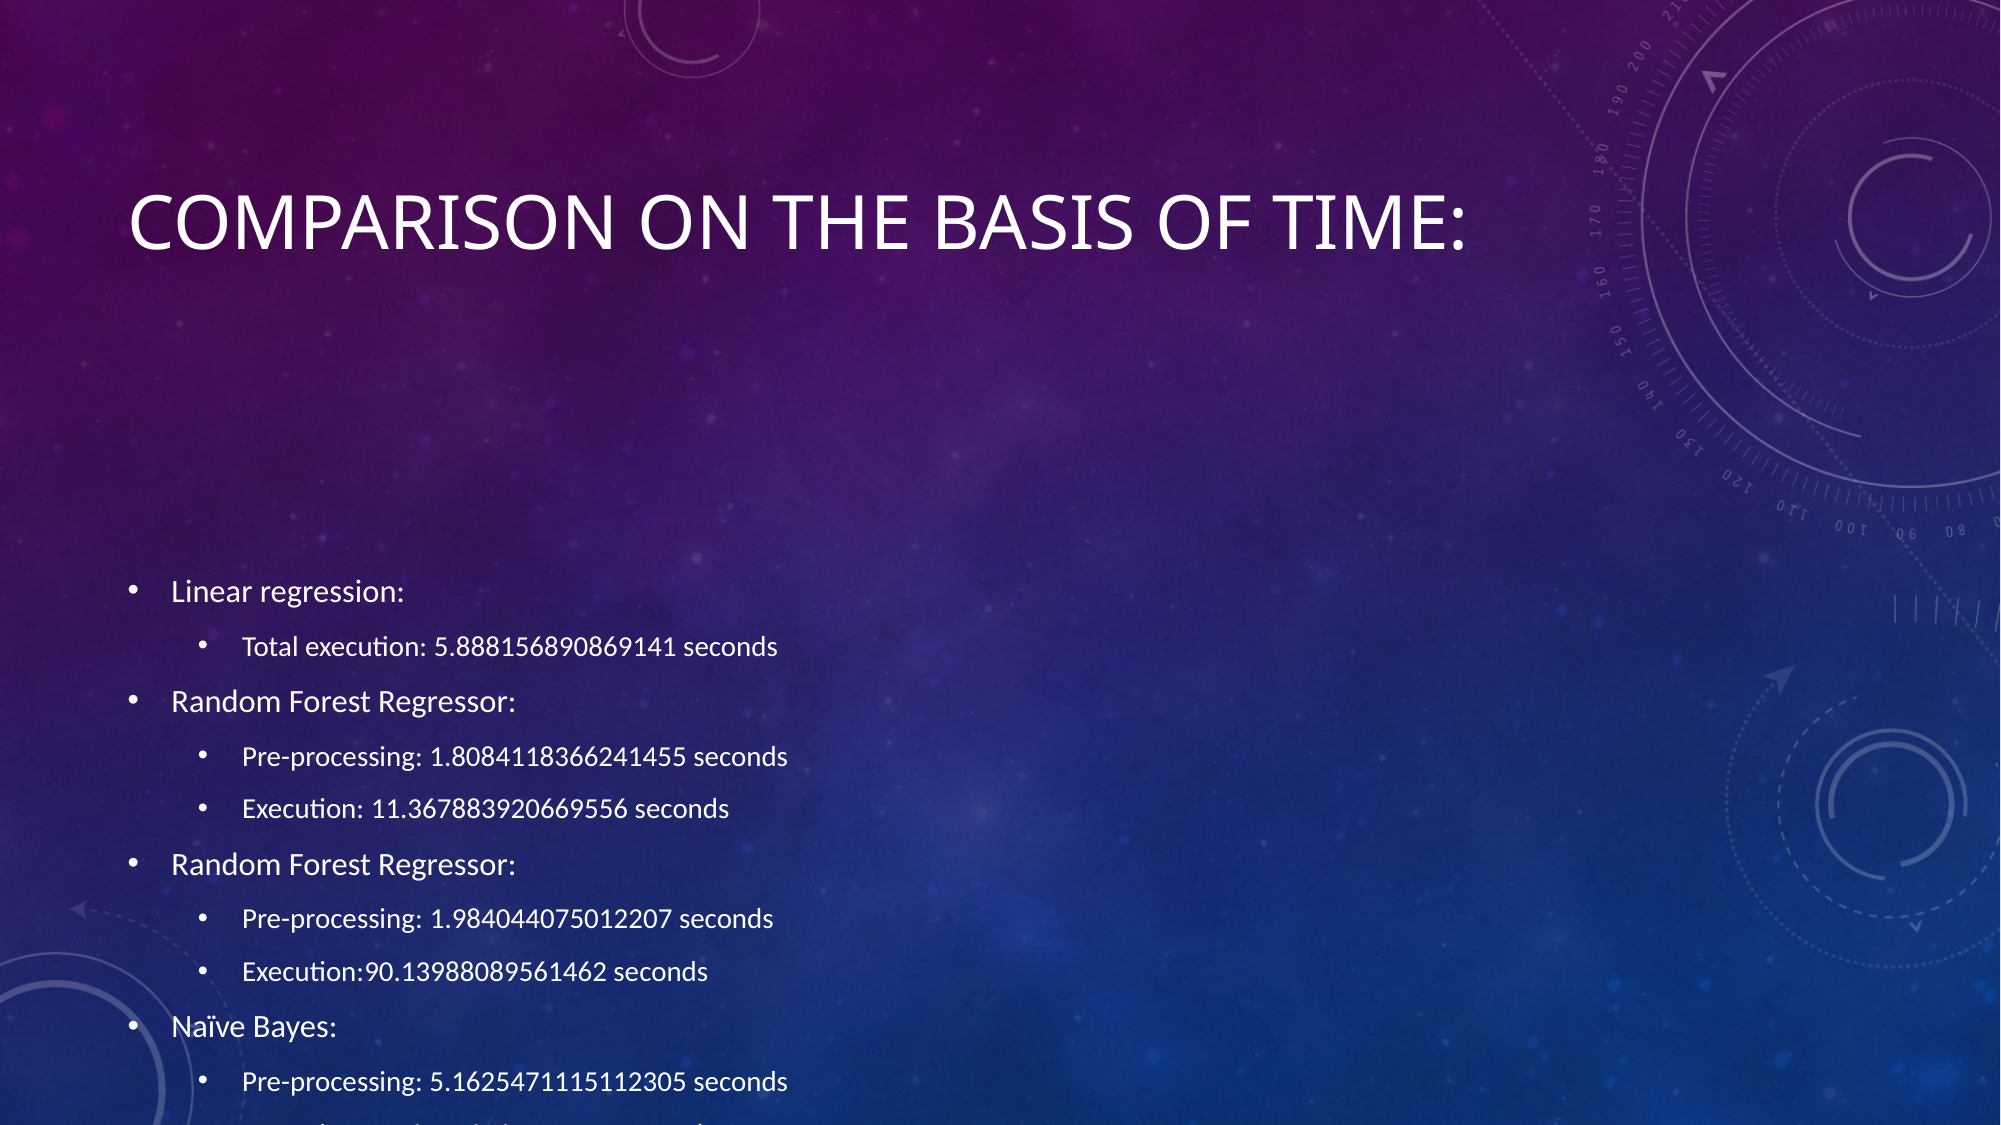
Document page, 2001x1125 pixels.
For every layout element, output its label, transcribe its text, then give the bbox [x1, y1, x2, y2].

list Linear regression: Total execution: 5.888156890869141 seconds Random Forest Regressor: Pre-processing: 1.8084118366241455 seconds Execution: 11.367883920669556 seconds Random Forest Regressor: Pre-processing: 1.984044075012207 seconds Execution:90.13988089561462 seconds Naïve Bayes: Pre-processing: 5.1625471115112305 seconds Execution: 5.461106061935425 seconds [112, 562, 1775, 1125]
title Comparison on the basis of time: [112, 99, 1775, 339]
picture [0, 0, 2001, 1125]
